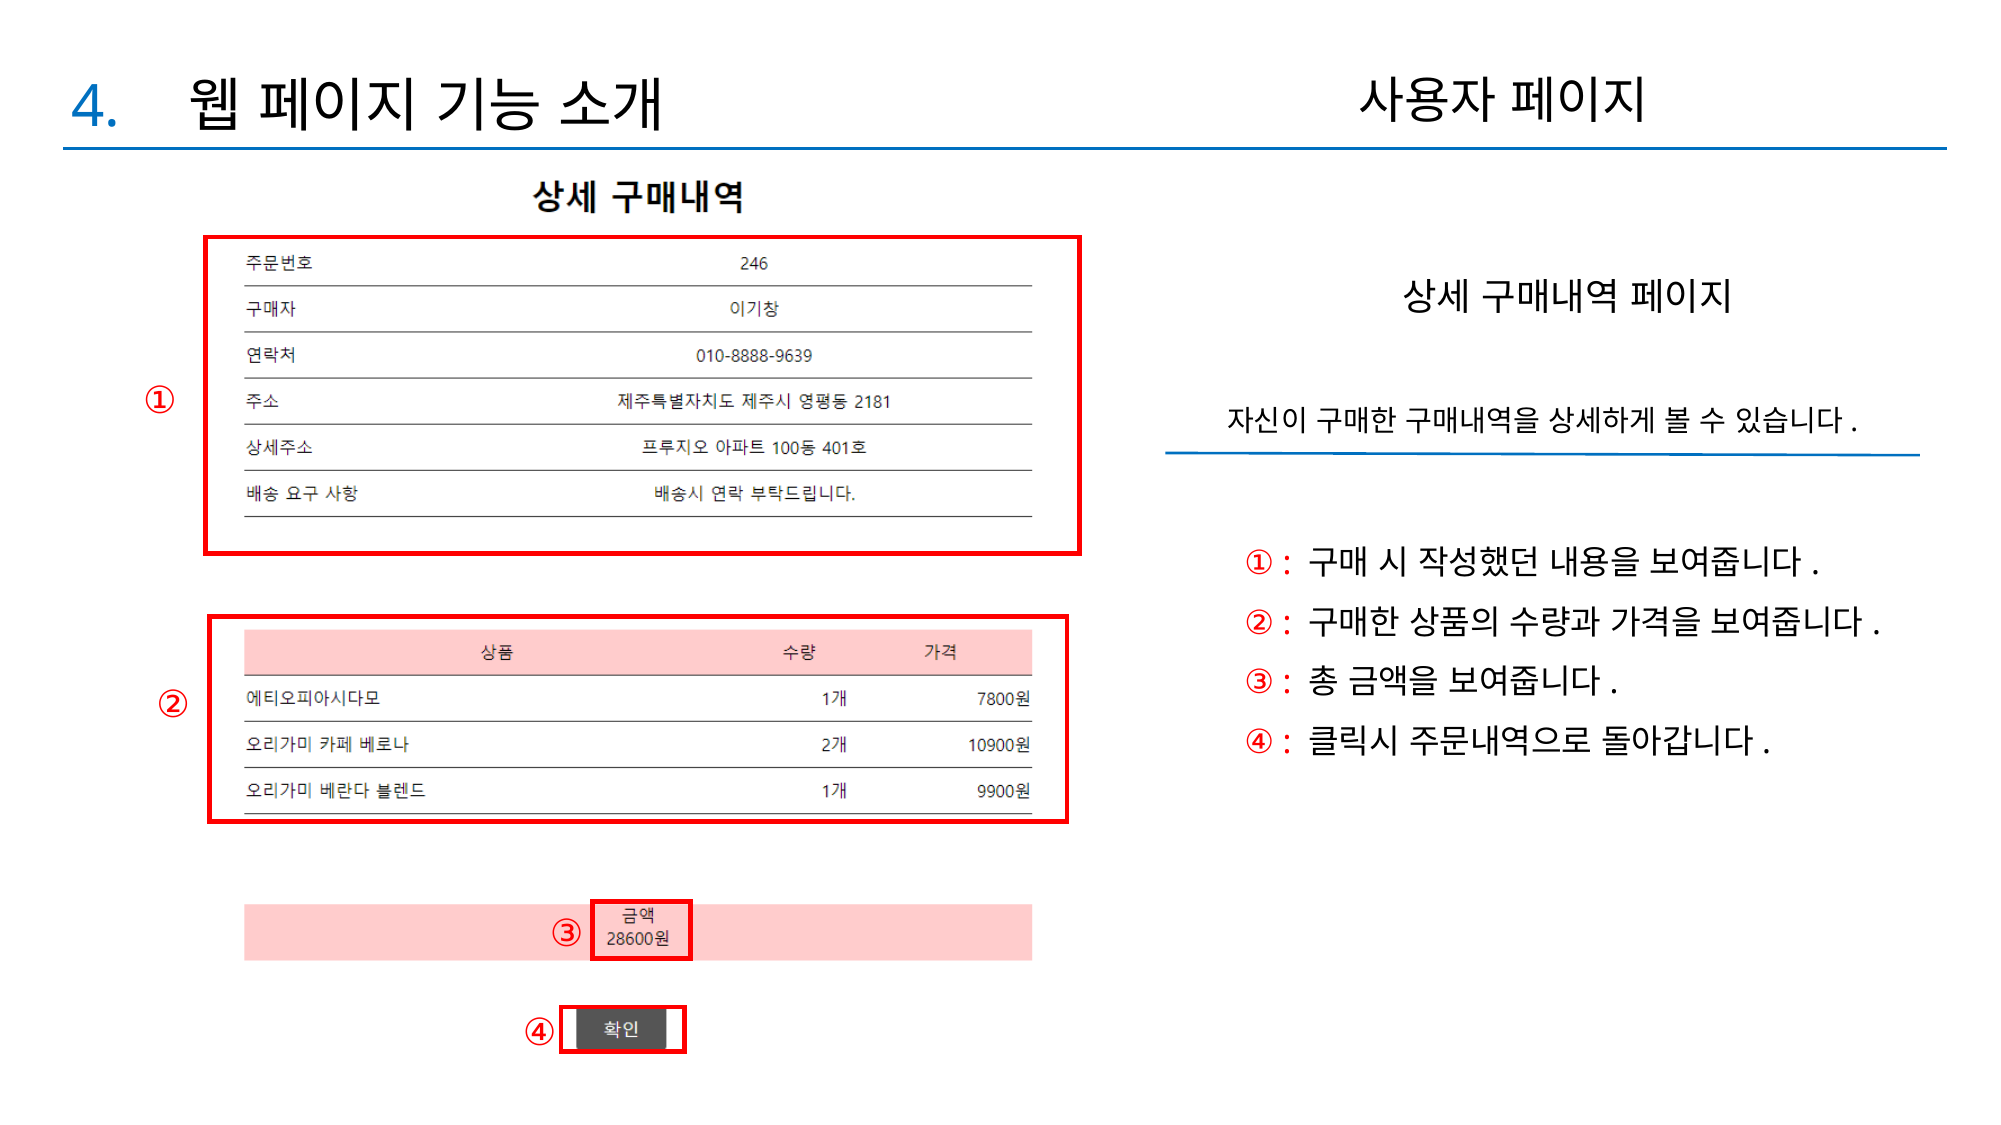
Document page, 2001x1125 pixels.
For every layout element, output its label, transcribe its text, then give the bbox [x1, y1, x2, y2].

text_box 상세 구매내역 페이지 [1387, 265, 1749, 326]
text_box [1075, 236, 1081, 554]
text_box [60, 61, 1948, 149]
text_box ② [141, 672, 205, 733]
text_box ① [128, 368, 192, 429]
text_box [1165, 452, 1920, 456]
text_box 자신이 구매한 구매내역을 상세하게 볼 수 있습니다. [1212, 394, 1873, 445]
picture [205, 157, 1075, 1099]
text_box ① : 구매 시 작성했던 내용을 보여줍니다. ② : 구매한 상품의 수량과 가격을 보여줍니다. ③ : 총 금액을 보여줍니다. ④ : 클릭시 주문내역으로 돌아갑니다. [1229, 513, 1896, 828]
